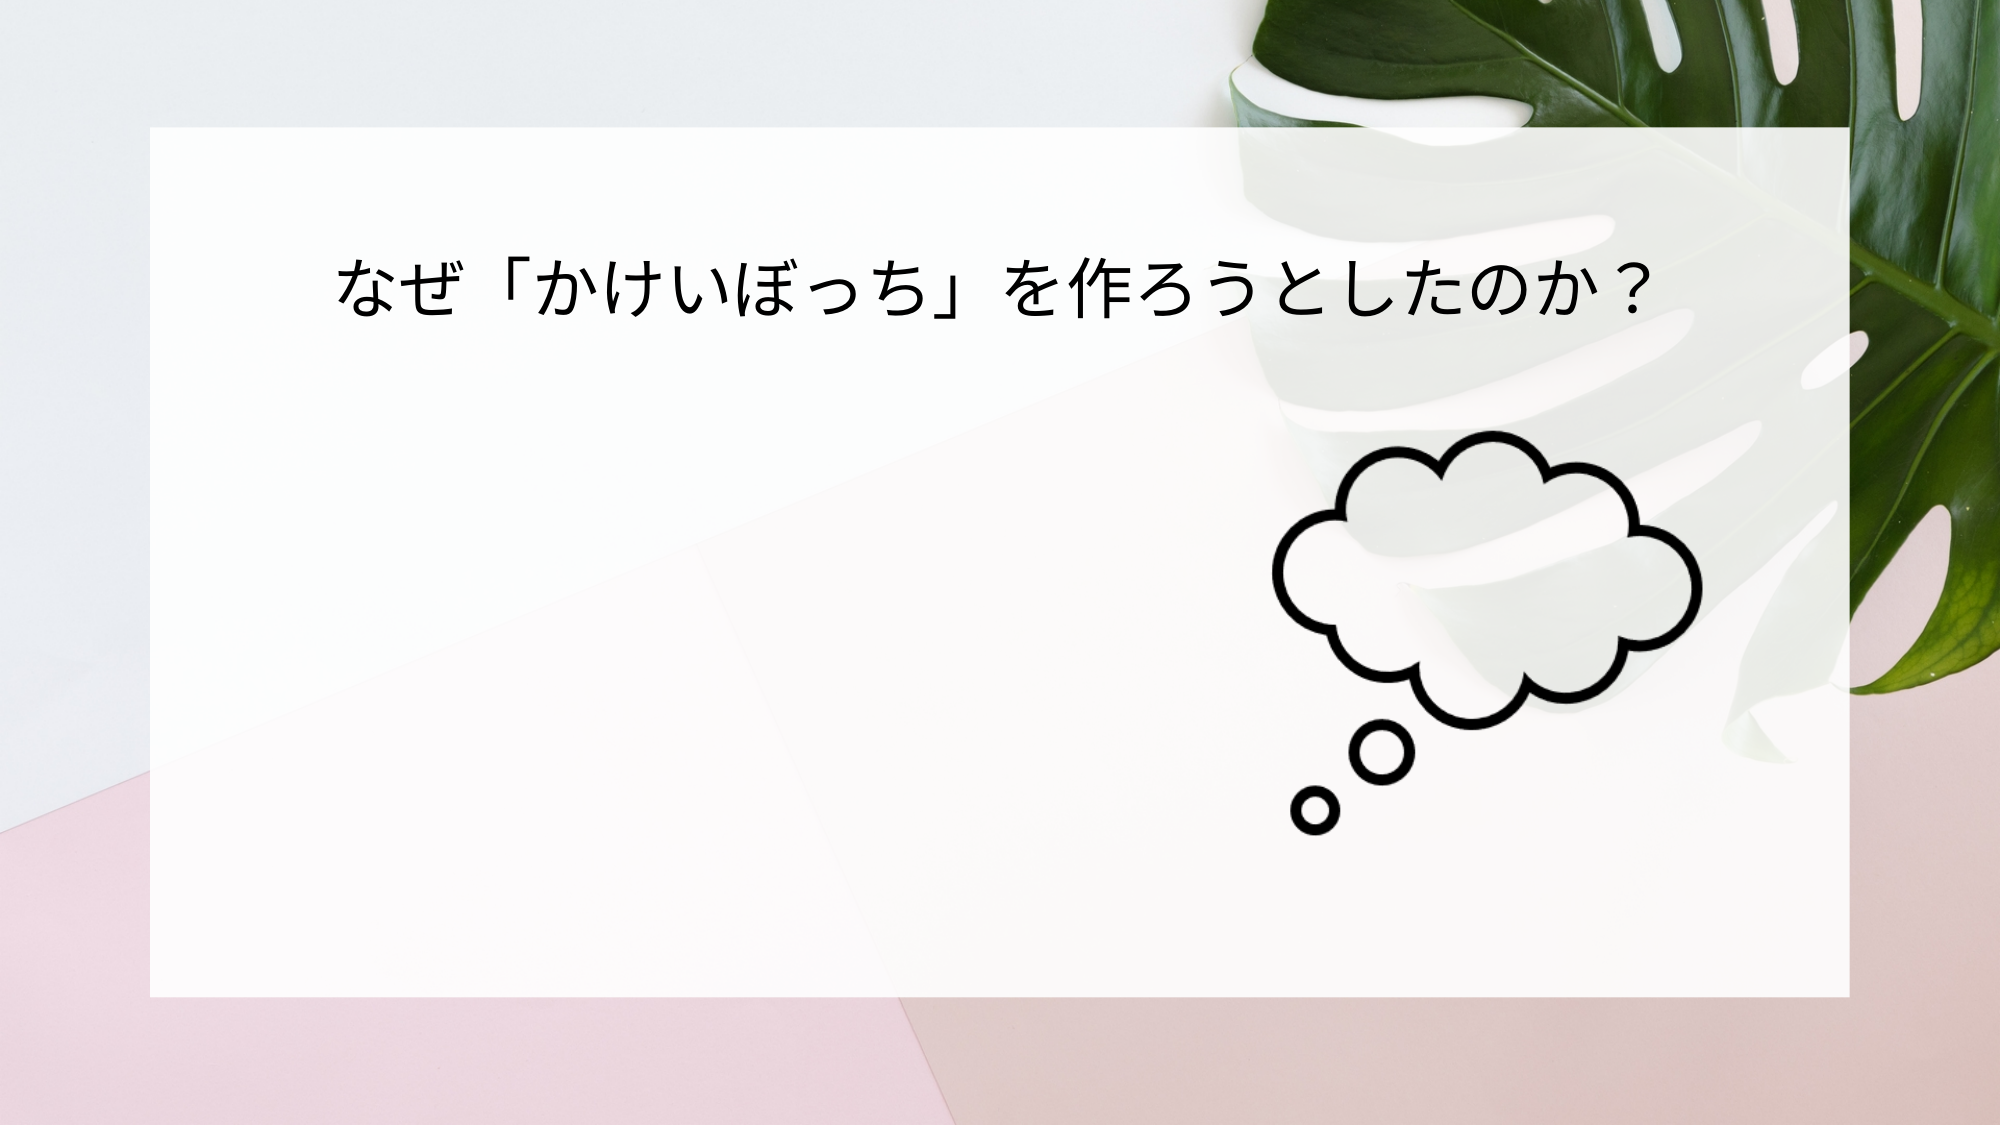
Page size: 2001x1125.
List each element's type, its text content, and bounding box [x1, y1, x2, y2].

picture [0, 0, 2000, 1125]
title なぜ「かけいぼっち」を作ろうとしたのか？ [174, 246, 1825, 339]
